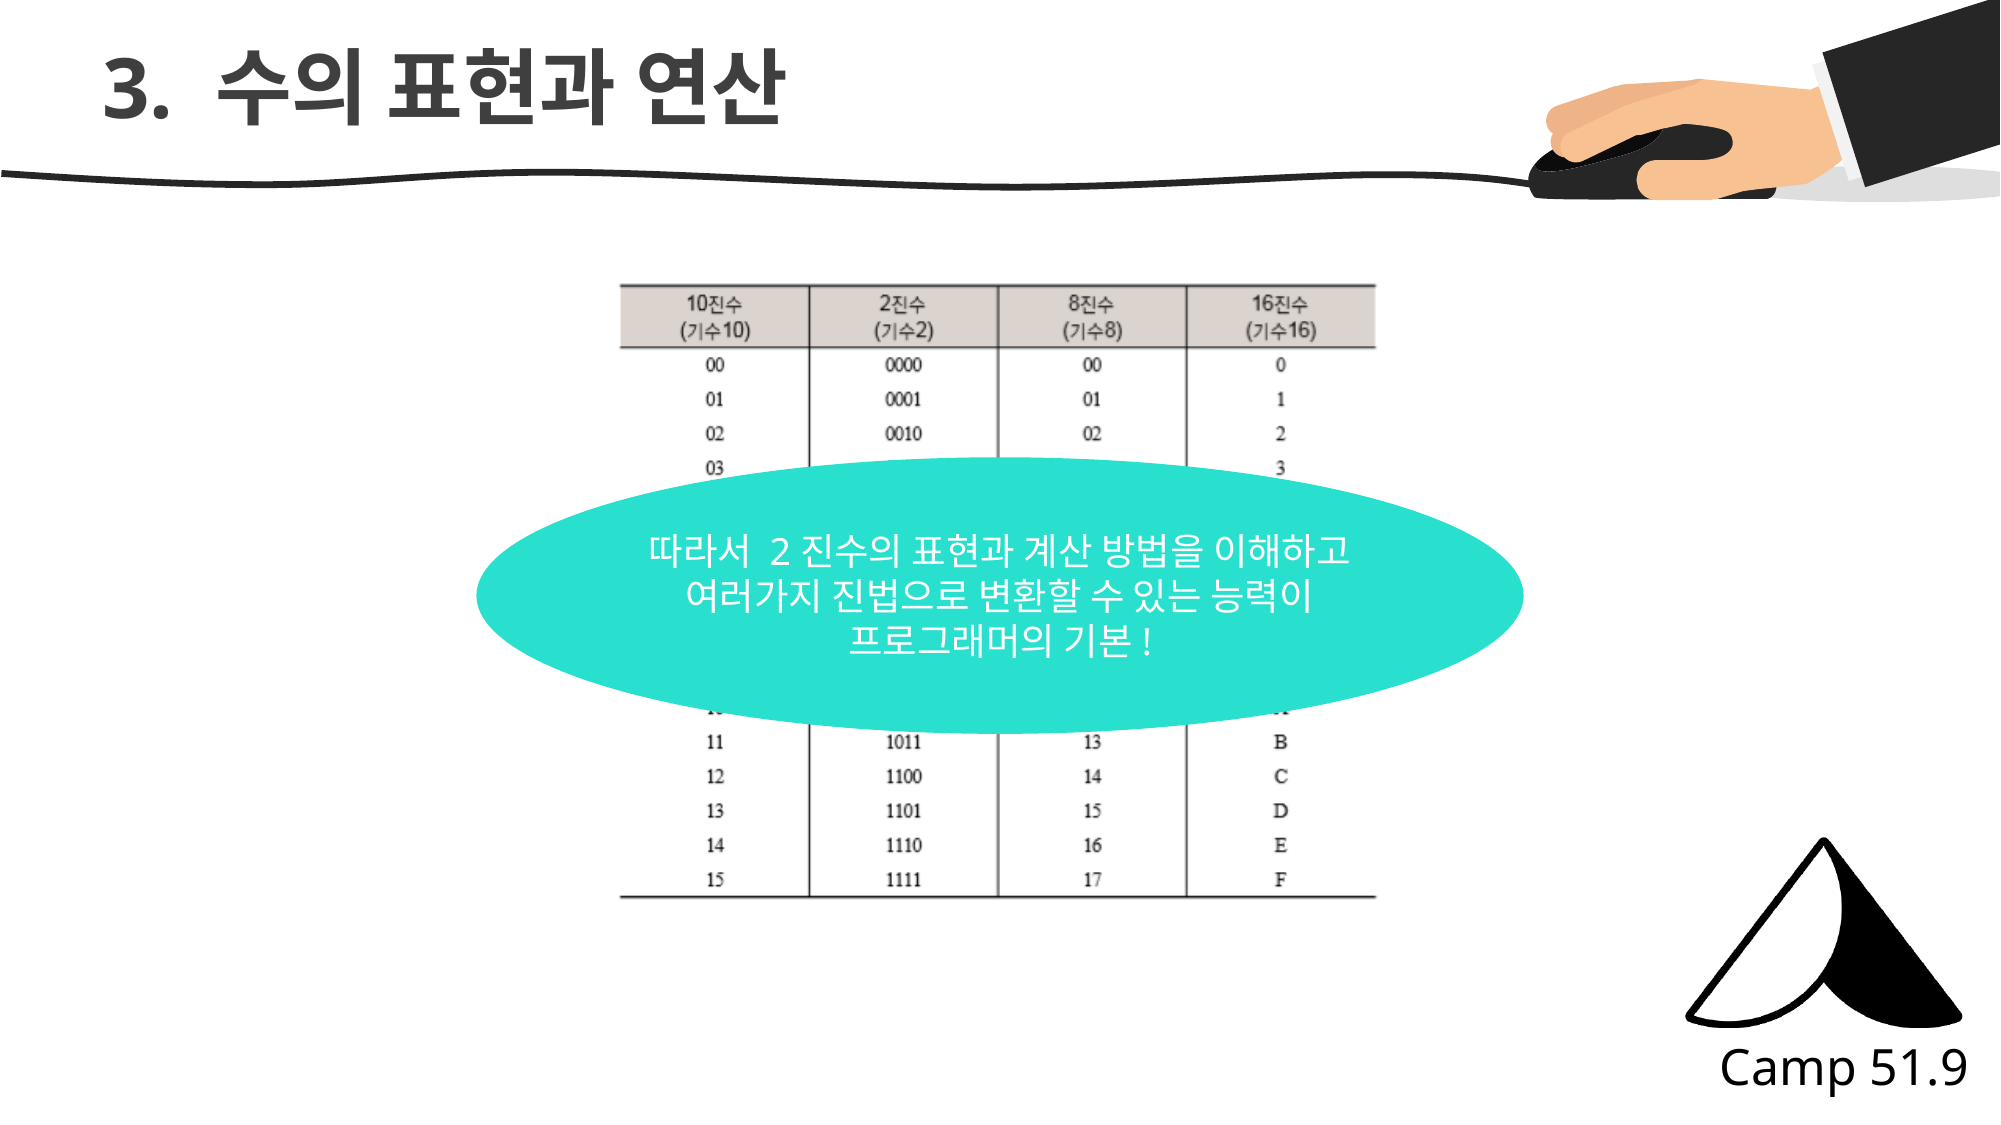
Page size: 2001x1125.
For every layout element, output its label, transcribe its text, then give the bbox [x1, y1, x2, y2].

text_box [1528, 124, 1732, 200]
text_box 따라서 2진수의 표현과 계산 방법을 이해하고 여러가지 진법으로 변환할 수 있는 능력이 프로그래머의 기본! [1407, 508, 1524, 683]
picture [596, 273, 1404, 918]
text_box [1, 172, 1535, 188]
text_box 3. 수의 표현과 연산 [87, 27, 1428, 144]
text_box [1546, 80, 1687, 133]
text_box [1534, 130, 1662, 171]
text_box [1560, 79, 1806, 201]
text_box [1550, 78, 1703, 158]
picture [1682, 835, 1963, 1029]
text_box 따라서 2진수의 표현과 계산 방법을 이해하고 여러가지 진법으로 변환할 수 있는 능력이 프로그래머의 기본! [476, 509, 591, 682]
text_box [1811, 0, 2000, 188]
text_box Camp 51.9 [1705, 1027, 2000, 1103]
text_box [1772, 184, 2000, 203]
text_box [1721, 188, 1777, 199]
